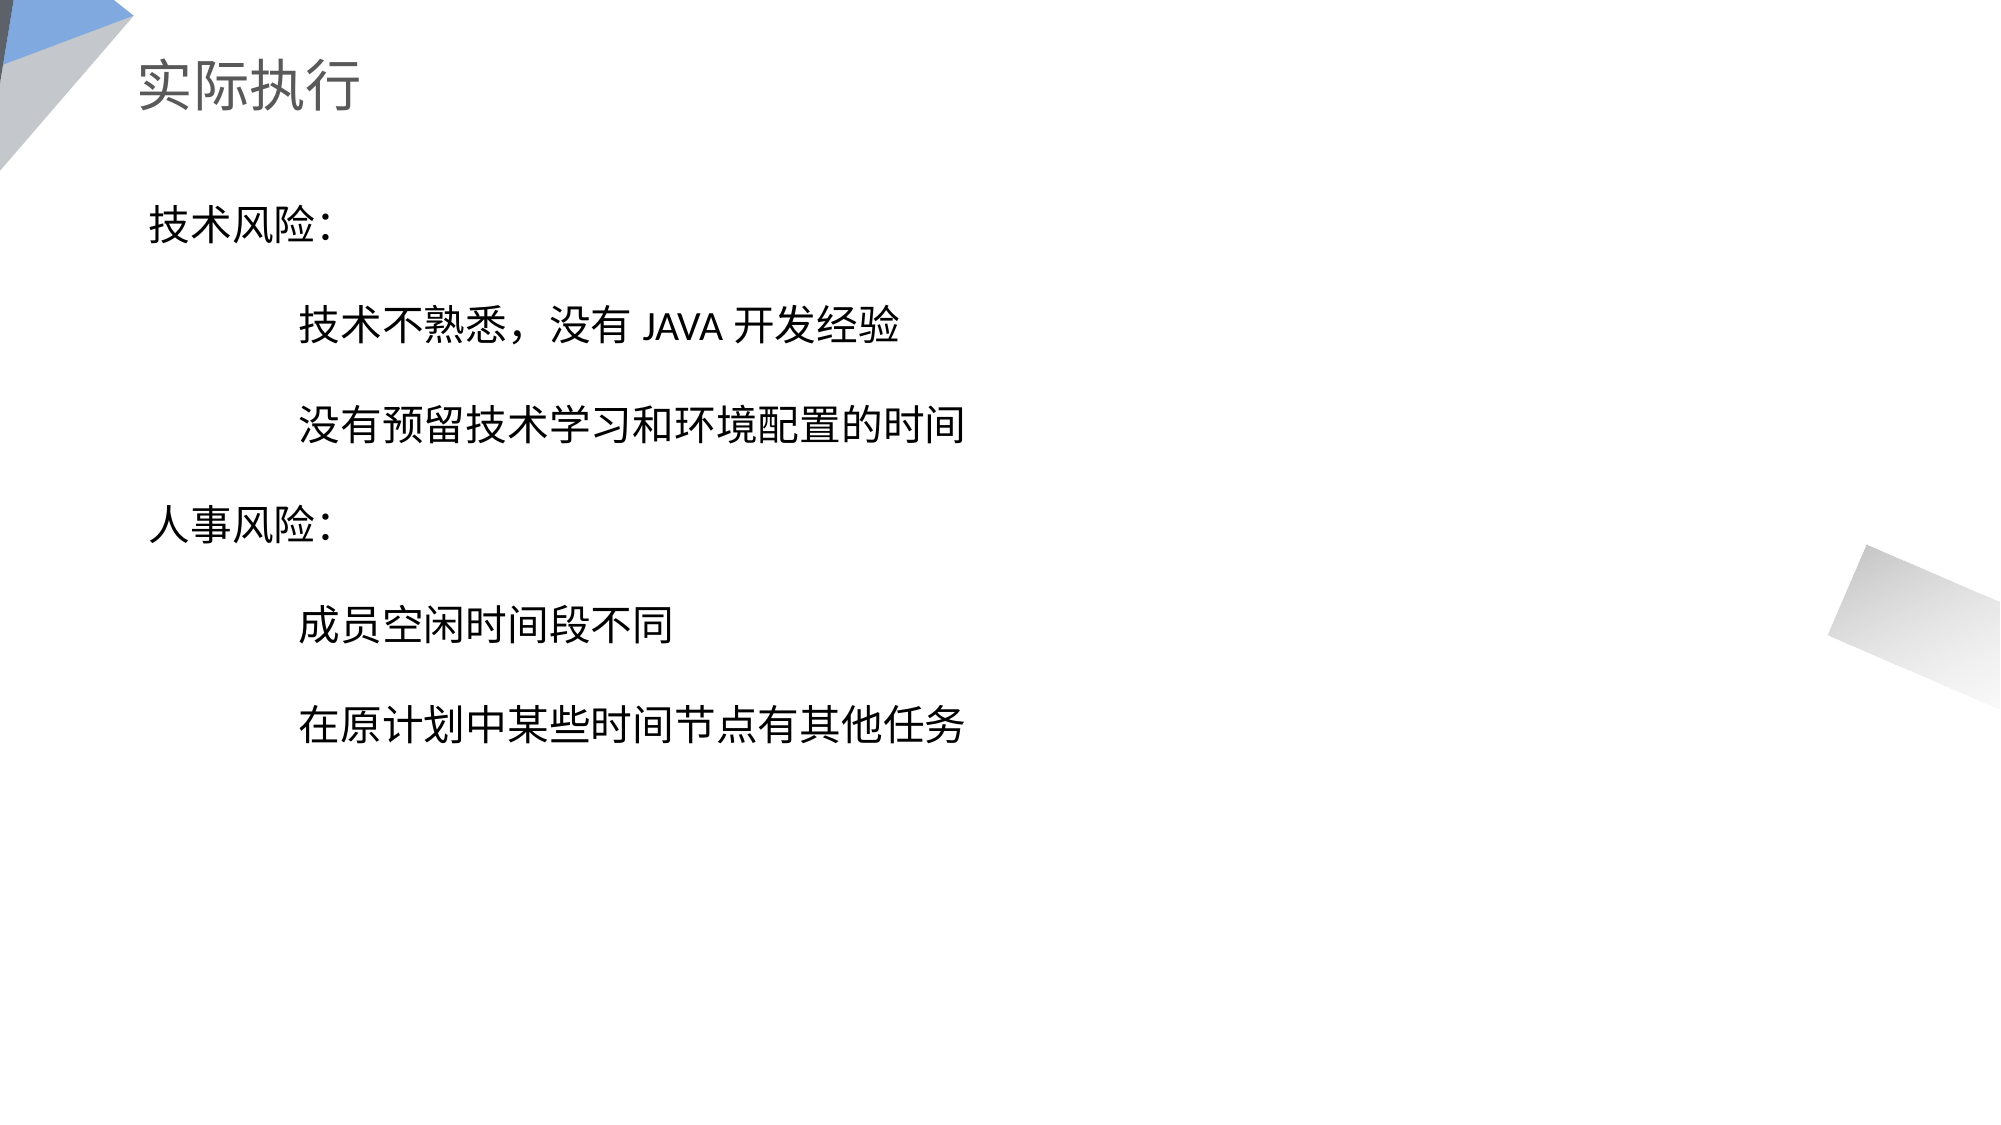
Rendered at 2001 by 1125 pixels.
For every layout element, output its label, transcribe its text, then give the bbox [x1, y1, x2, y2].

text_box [0, 0, 134, 174]
text_box [1826, 543, 2000, 711]
text_box 技术风险： 技术不熟悉，没有JAVA开发经验 没有预留技术学习和环境配置的时间 人事风险： 成员空闲时间段不同 在原计划中某些时间节点有其他任务 [133, 191, 1794, 807]
text_box 实际执行 [134, 40, 382, 128]
